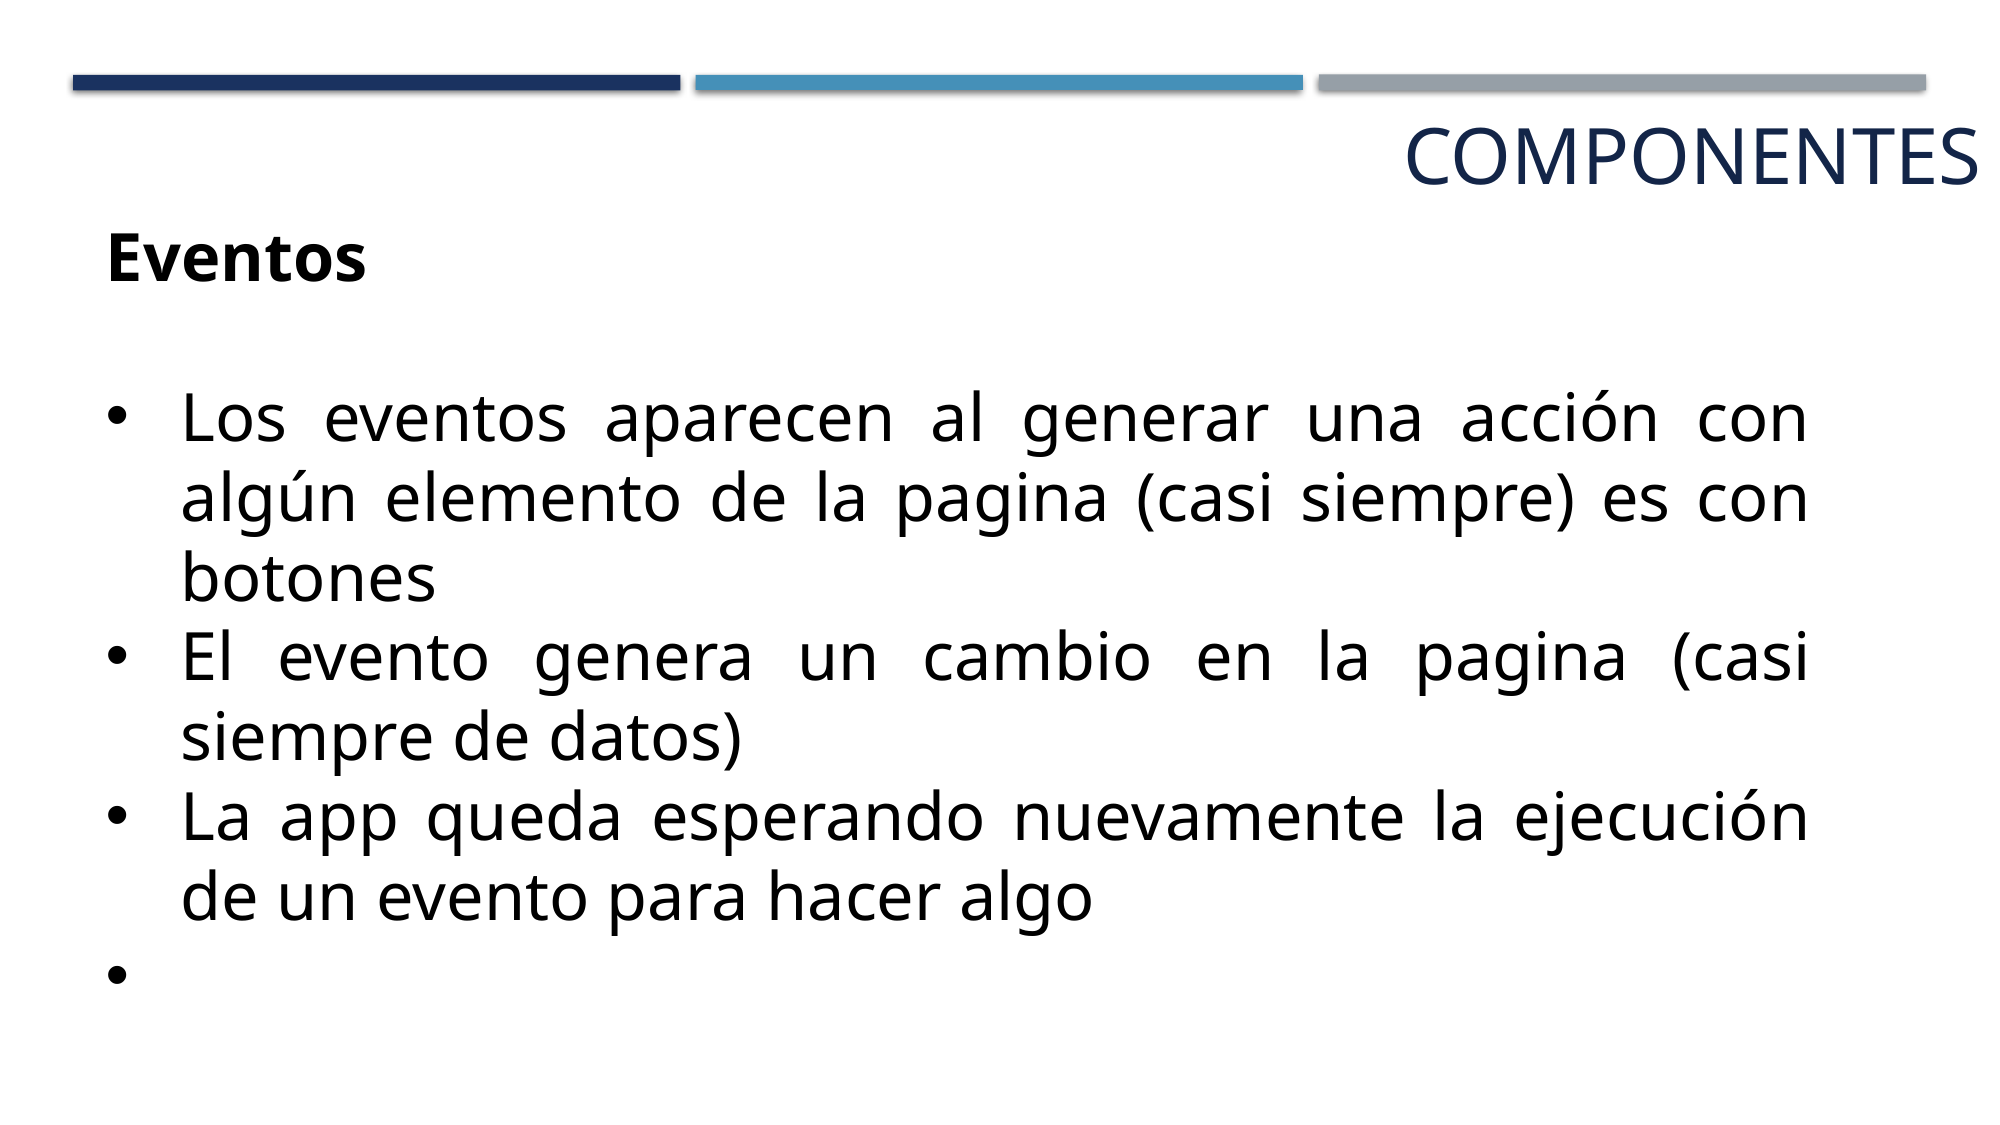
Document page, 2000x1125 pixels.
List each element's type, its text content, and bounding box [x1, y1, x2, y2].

text_box Eventos Los eventos aparecen al generar una acción con algún elemento de la pagina (casi siempre) es con botones El evento genera un cambio en la pagina (casi siempre de datos) La app queda esperando nuevamente la ejecución de un evento para hacer algo [90, 207, 1828, 1102]
title Componentes [832, 99, 1997, 208]
